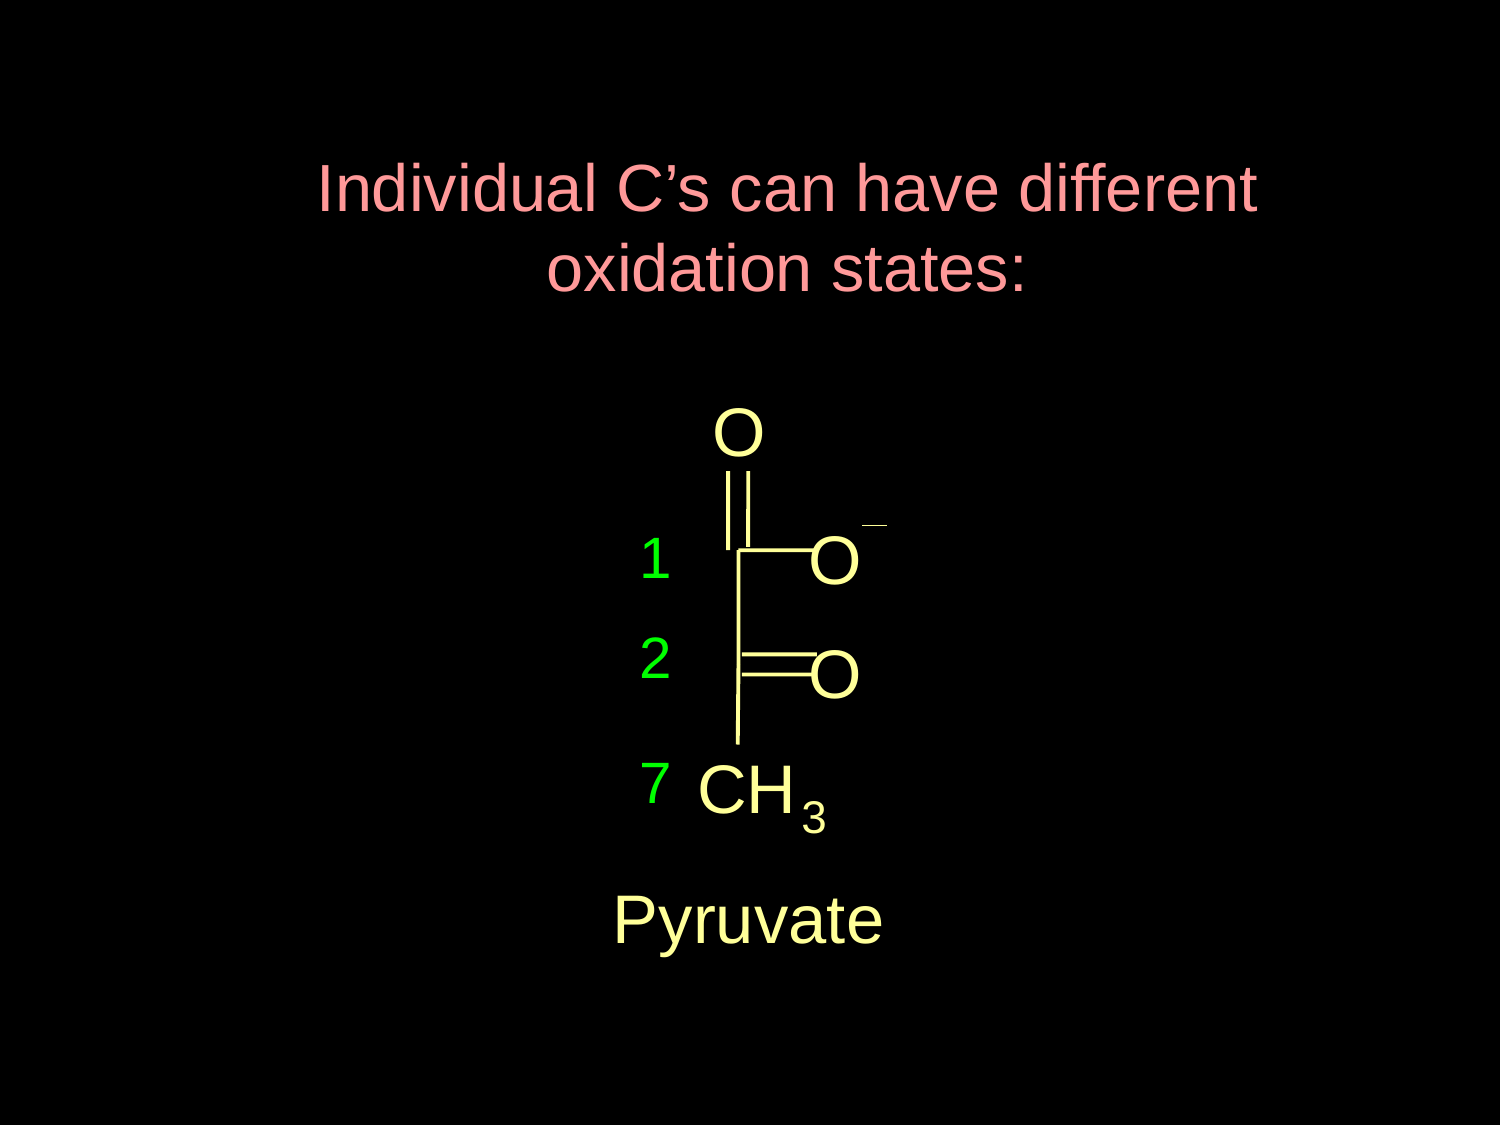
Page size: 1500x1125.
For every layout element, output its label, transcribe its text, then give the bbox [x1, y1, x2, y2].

text_box [587, 399, 929, 963]
text_box Individual C’s can have different oxidation states: [174, 137, 1400, 313]
text_box O [808, 629, 862, 713]
text_box O [808, 515, 863, 599]
text_box Pyruvate [574, 874, 885, 958]
text_box C [697, 744, 746, 827]
text_box 3 [801, 787, 827, 843]
text_box O [712, 387, 766, 470]
text_box H [746, 744, 797, 827]
